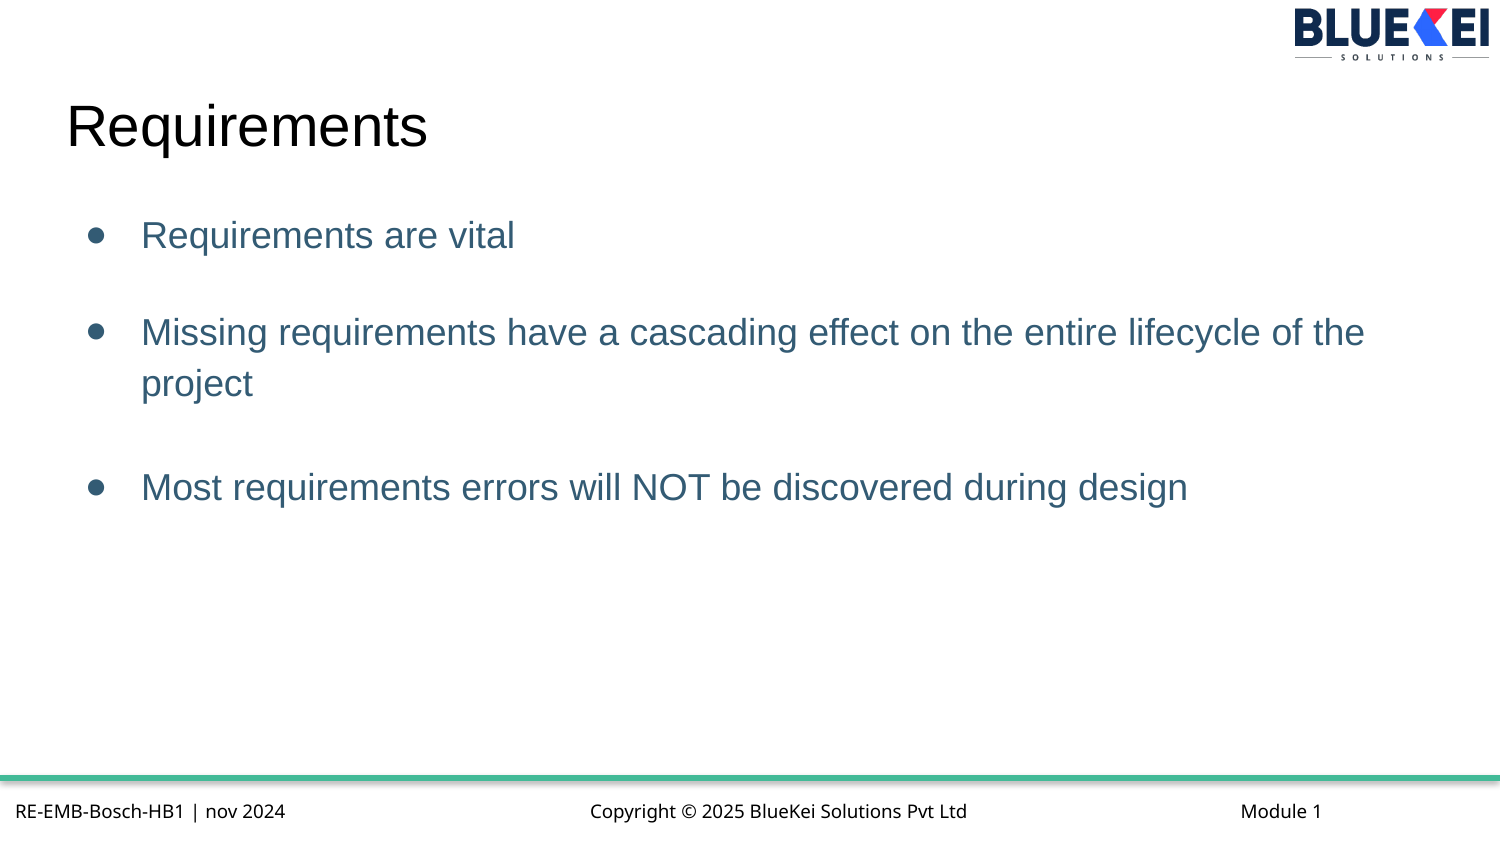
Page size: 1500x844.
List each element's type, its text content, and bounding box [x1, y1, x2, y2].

title Requirements [51, 72, 1449, 167]
picture [1293, 7, 1491, 63]
list Requirements are vital Missing requirements have a cascading effect on the entire lifecycle of the project Most requirements errors will NOT be discovered during design [51, 189, 1449, 750]
